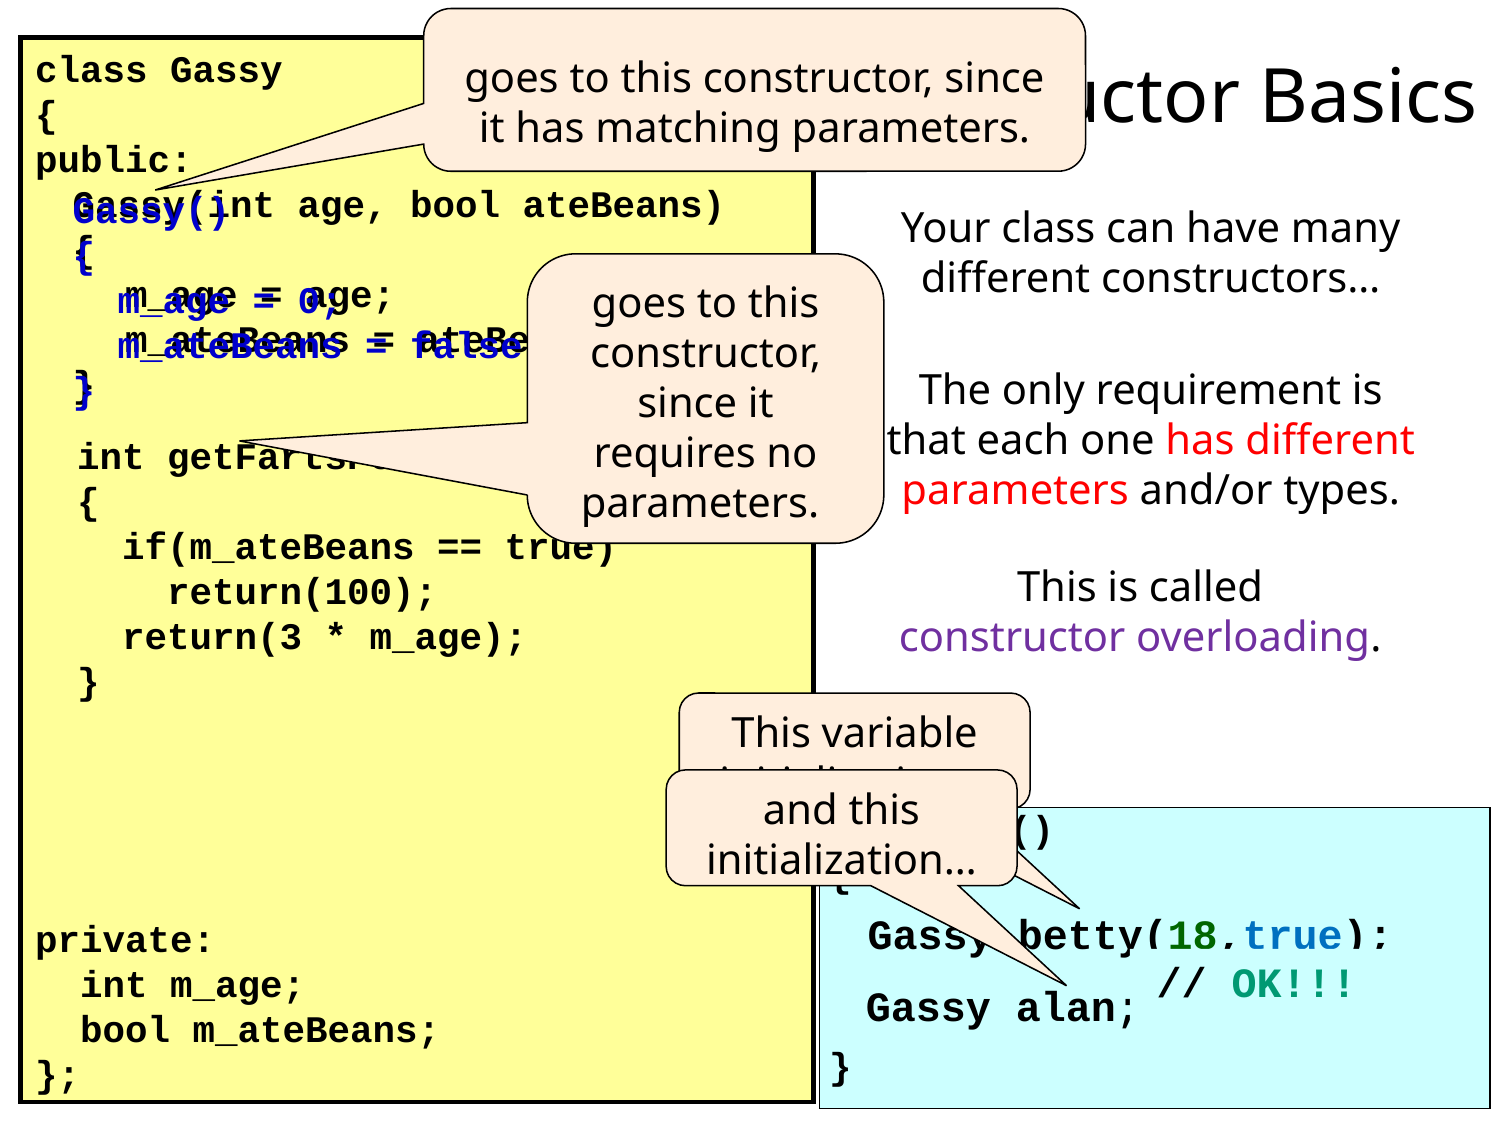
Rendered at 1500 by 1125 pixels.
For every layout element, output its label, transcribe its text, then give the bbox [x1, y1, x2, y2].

text_box goes to this constructor, since it requires no parameters. [239, 253, 884, 544]
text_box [814, 797, 1491, 1109]
text_box int getFartsPerHr() { if(m_ateBeans == true) return(100); return(3 * m_age); } [62, 424, 813, 710]
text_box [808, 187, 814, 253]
text_box This variable initialization… [679, 693, 1031, 796]
text_box This is called constructor overloading. [800, 552, 1480, 667]
text_box The only requirement is that each one has different parameters and/or types. [877, 355, 1441, 521]
text_box and this initialization… [666, 769, 1018, 886]
text_box Your class can have many different constructors… [869, 192, 1432, 308]
text_box goes to this constructor, since it has matching parameters. [155, 8, 1086, 191]
text_box Constructor Basics [801, 0, 1499, 187]
text_box Gassy() { m_age = 0; m_ateBeans = false; } [57, 178, 808, 419]
text_box class Gassy { public: Gassy(int age, bool ateBeans) { m_age = age; m_ateBeans = ateBeans; } private: int m_age; bool m_ateBeans; }; [20, 37, 809, 1103]
